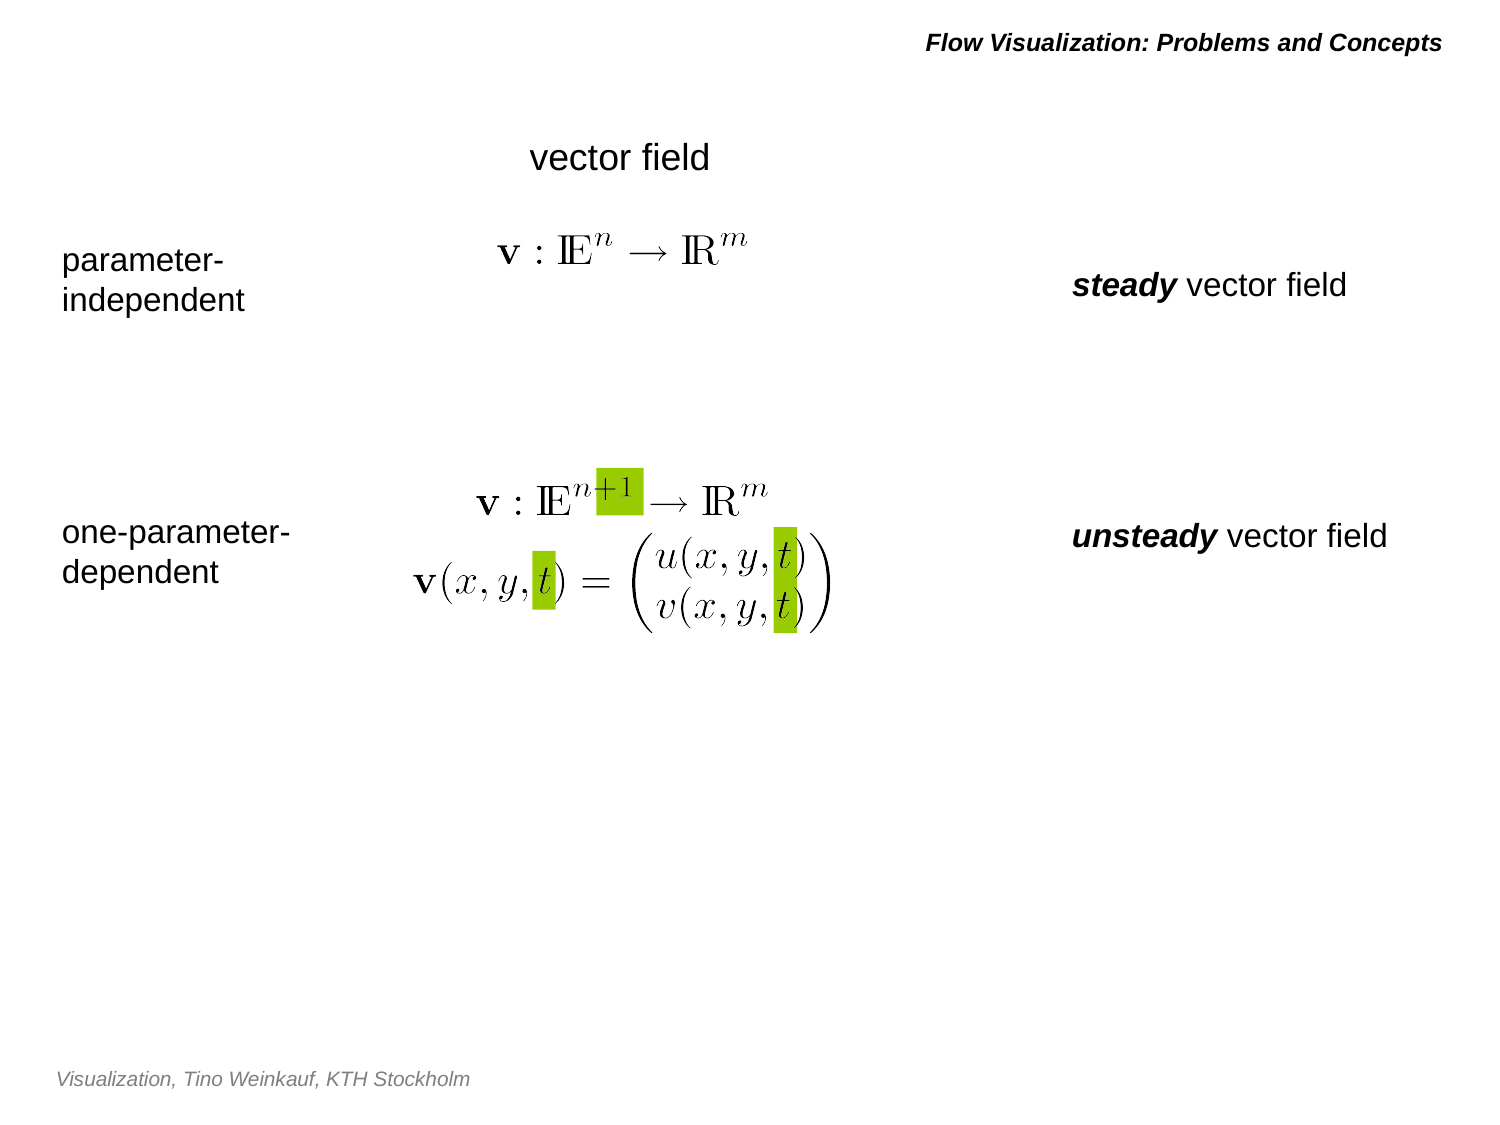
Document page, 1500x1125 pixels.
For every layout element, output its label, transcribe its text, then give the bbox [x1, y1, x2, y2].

picture [492, 231, 748, 266]
text_box parameter-independent [47, 230, 343, 326]
text_box [596, 467, 644, 472]
picture [409, 528, 831, 634]
text_box one-parameter-dependent [47, 503, 343, 598]
text_box steady vector field [1057, 255, 1412, 311]
title Flow Visualization: Problems and Concepts [237, 18, 1460, 67]
text_box vector field [372, 125, 869, 186]
picture [471, 473, 769, 516]
text_box unsteady vector field [1057, 507, 1412, 562]
